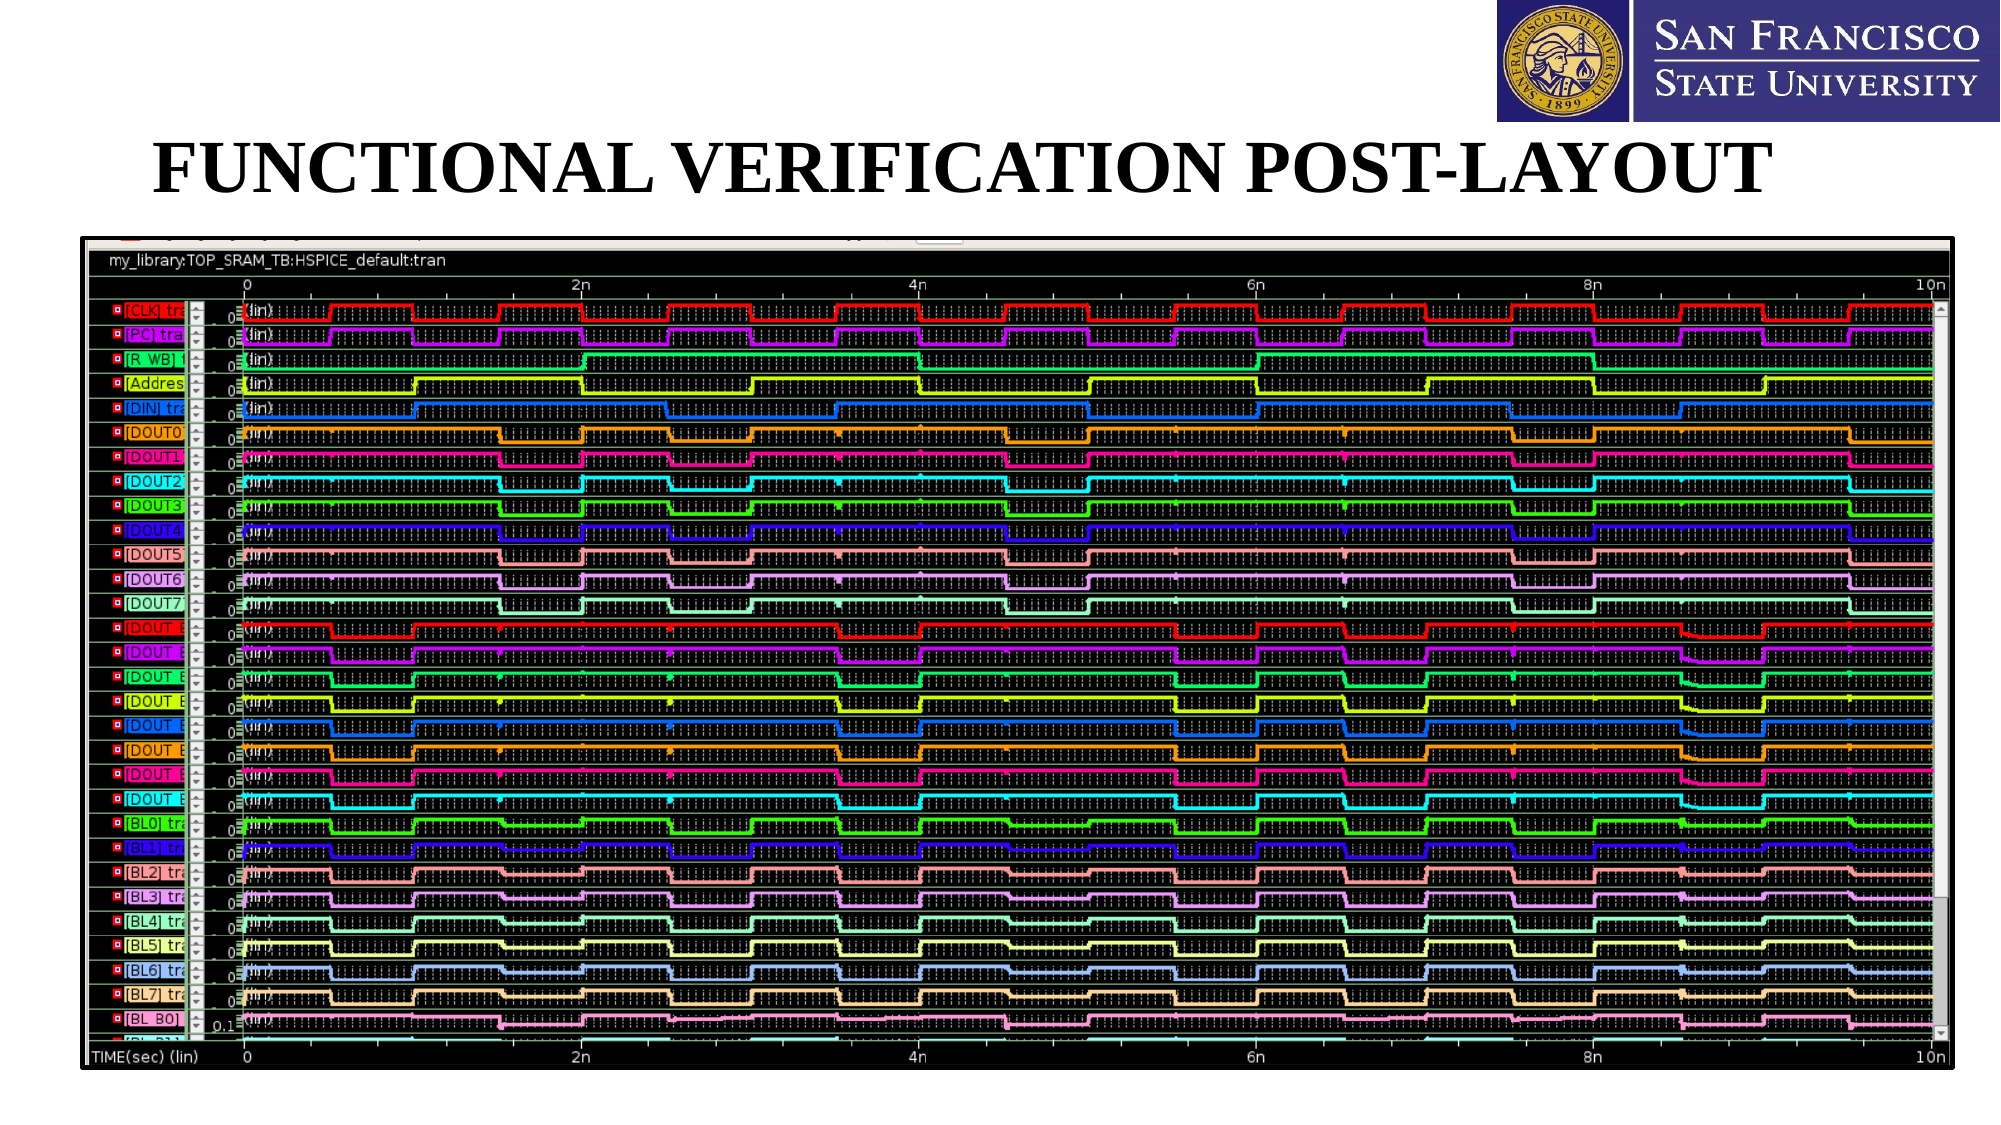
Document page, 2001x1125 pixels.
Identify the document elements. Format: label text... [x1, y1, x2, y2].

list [83, 239, 1951, 1066]
picture [1497, 0, 2000, 123]
title FUNCTIONAL VERIFICATION POST-LAYOUT [137, 59, 1863, 236]
